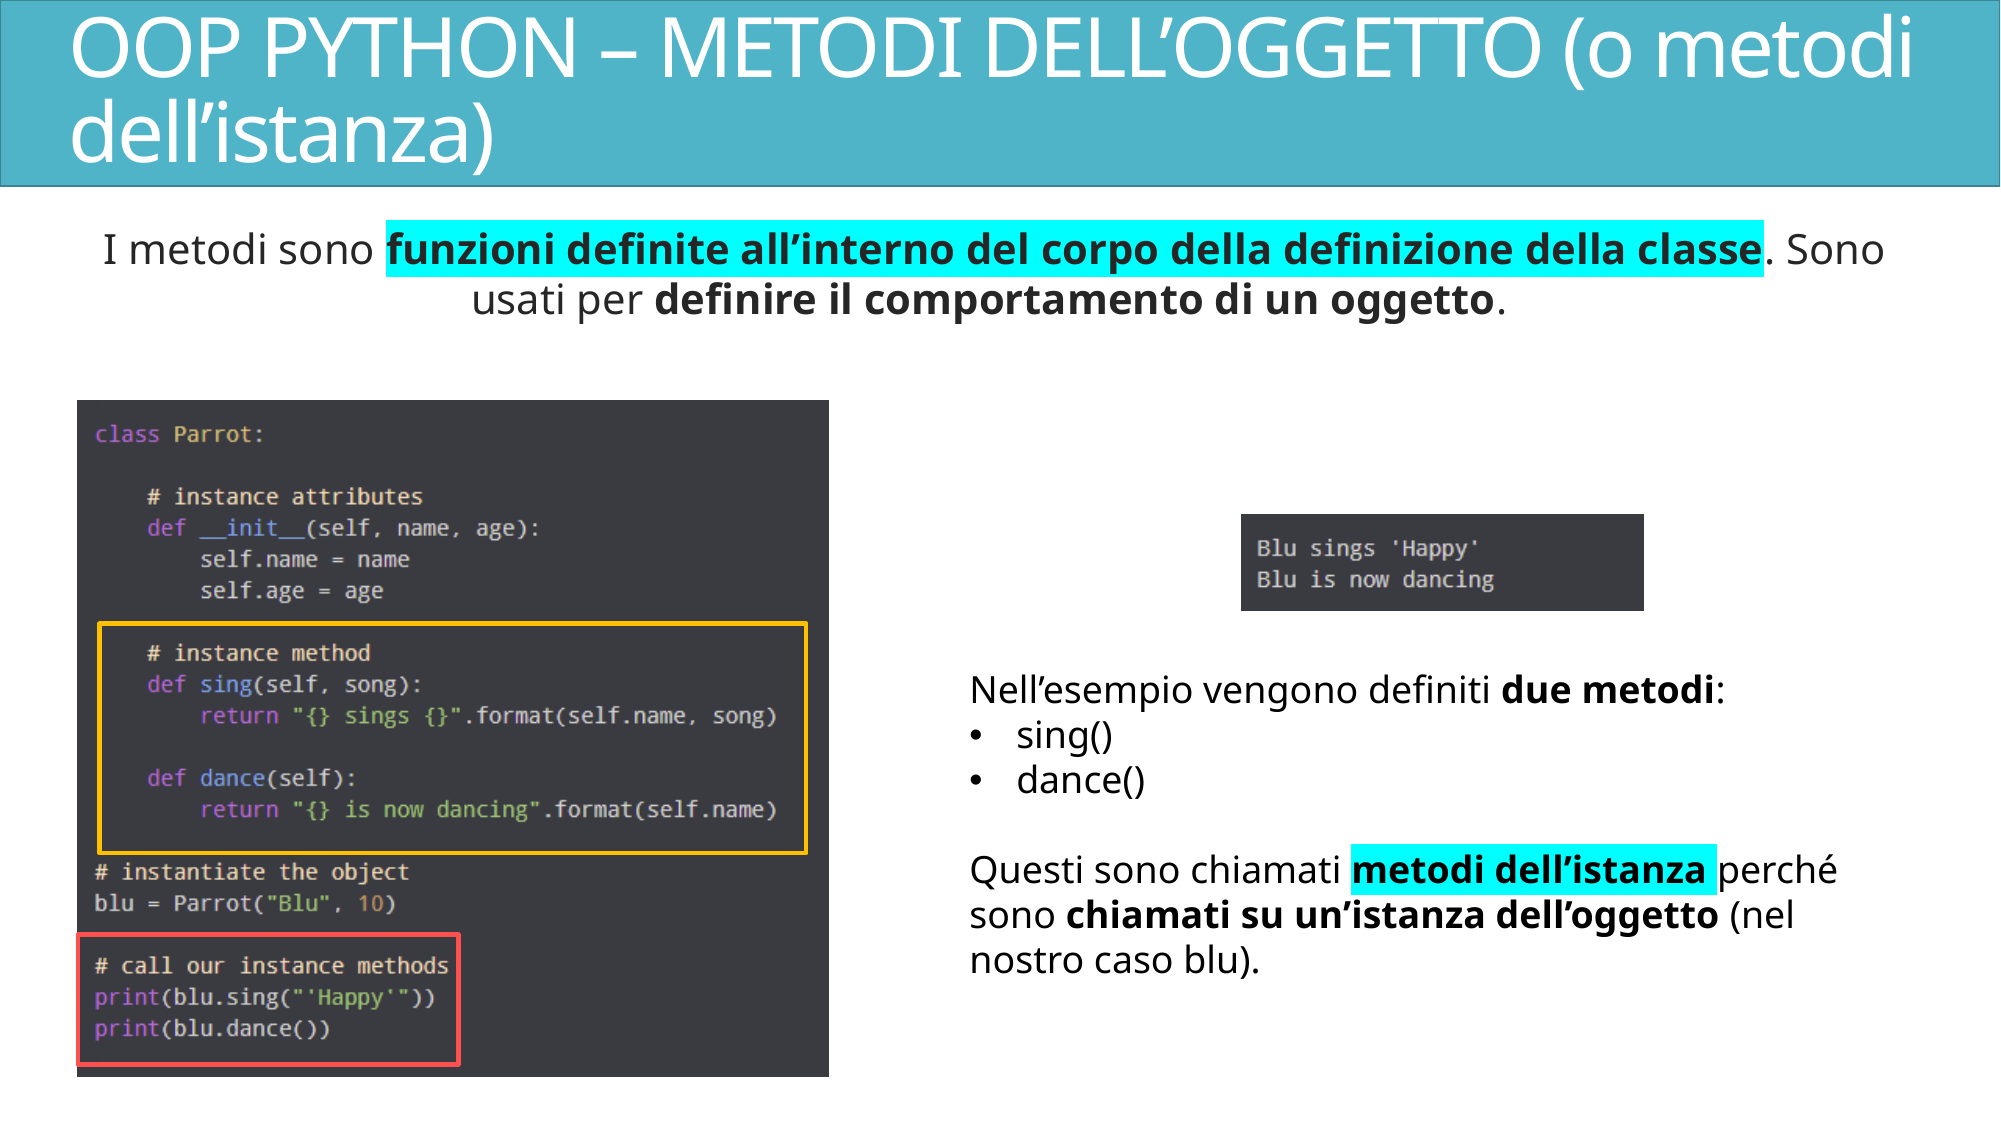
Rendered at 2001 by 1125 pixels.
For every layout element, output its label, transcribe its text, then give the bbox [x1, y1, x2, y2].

text_box Nell’esempio vengono definiti due metodi: sing() dance() Questi sono chiamati metodi dell’istanza perché sono chiamati su un’istanza dell’oggetto (nel nostro caso blu). [954, 659, 1901, 989]
list I metodi sono funzioni definite all’interno del corpo della definizione della classe. Sono usati per definire il comportamento di un oggetto. [51, 215, 1923, 1125]
picture [1241, 513, 1644, 612]
title OOP PYTHON – METODI DELL’OGGETTO (o metodi dell’istanza) [53, 22, 1949, 168]
picture [76, 399, 829, 1077]
